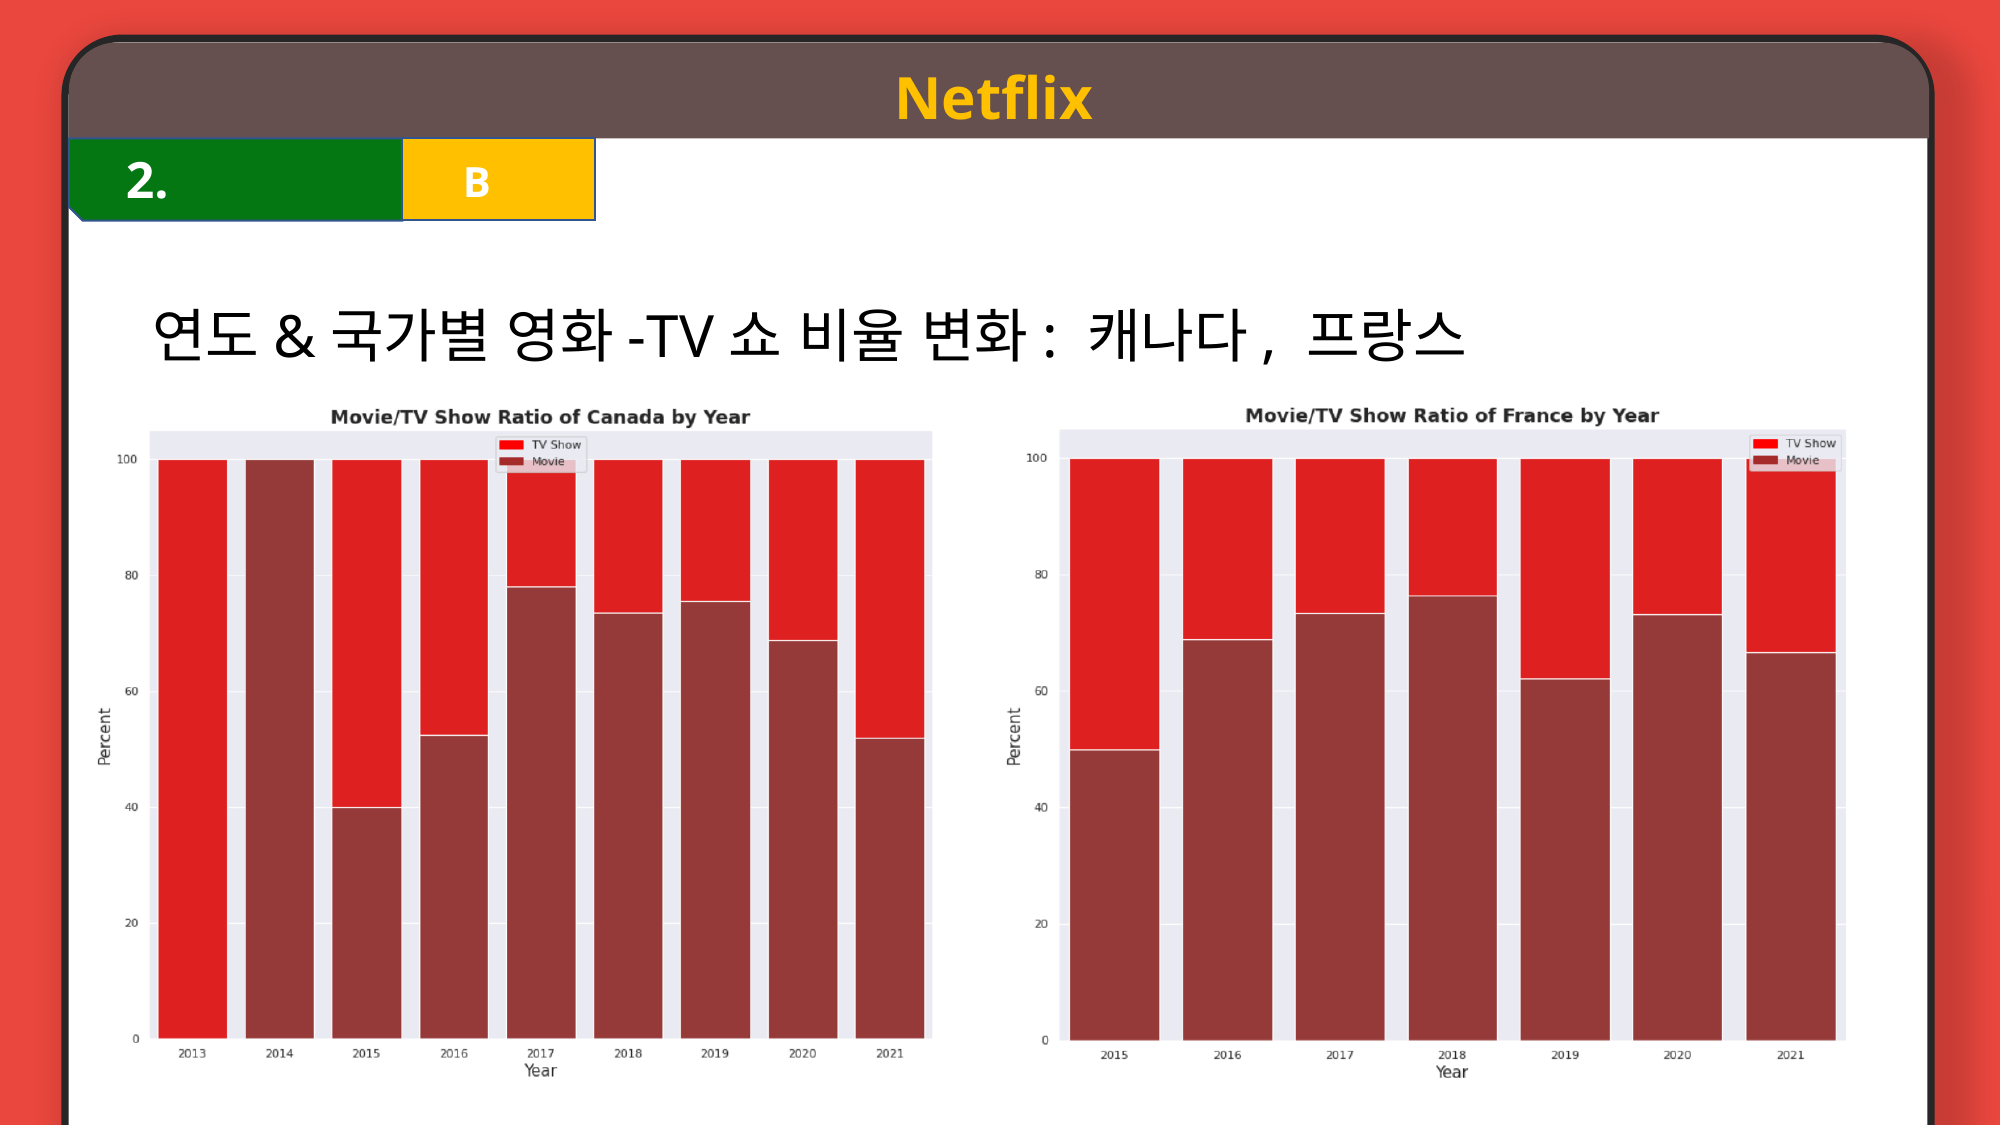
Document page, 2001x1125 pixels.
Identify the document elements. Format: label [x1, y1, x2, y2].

picture [79, 398, 947, 1083]
picture [990, 398, 1862, 1083]
text_box [65, 38, 1932, 1125]
